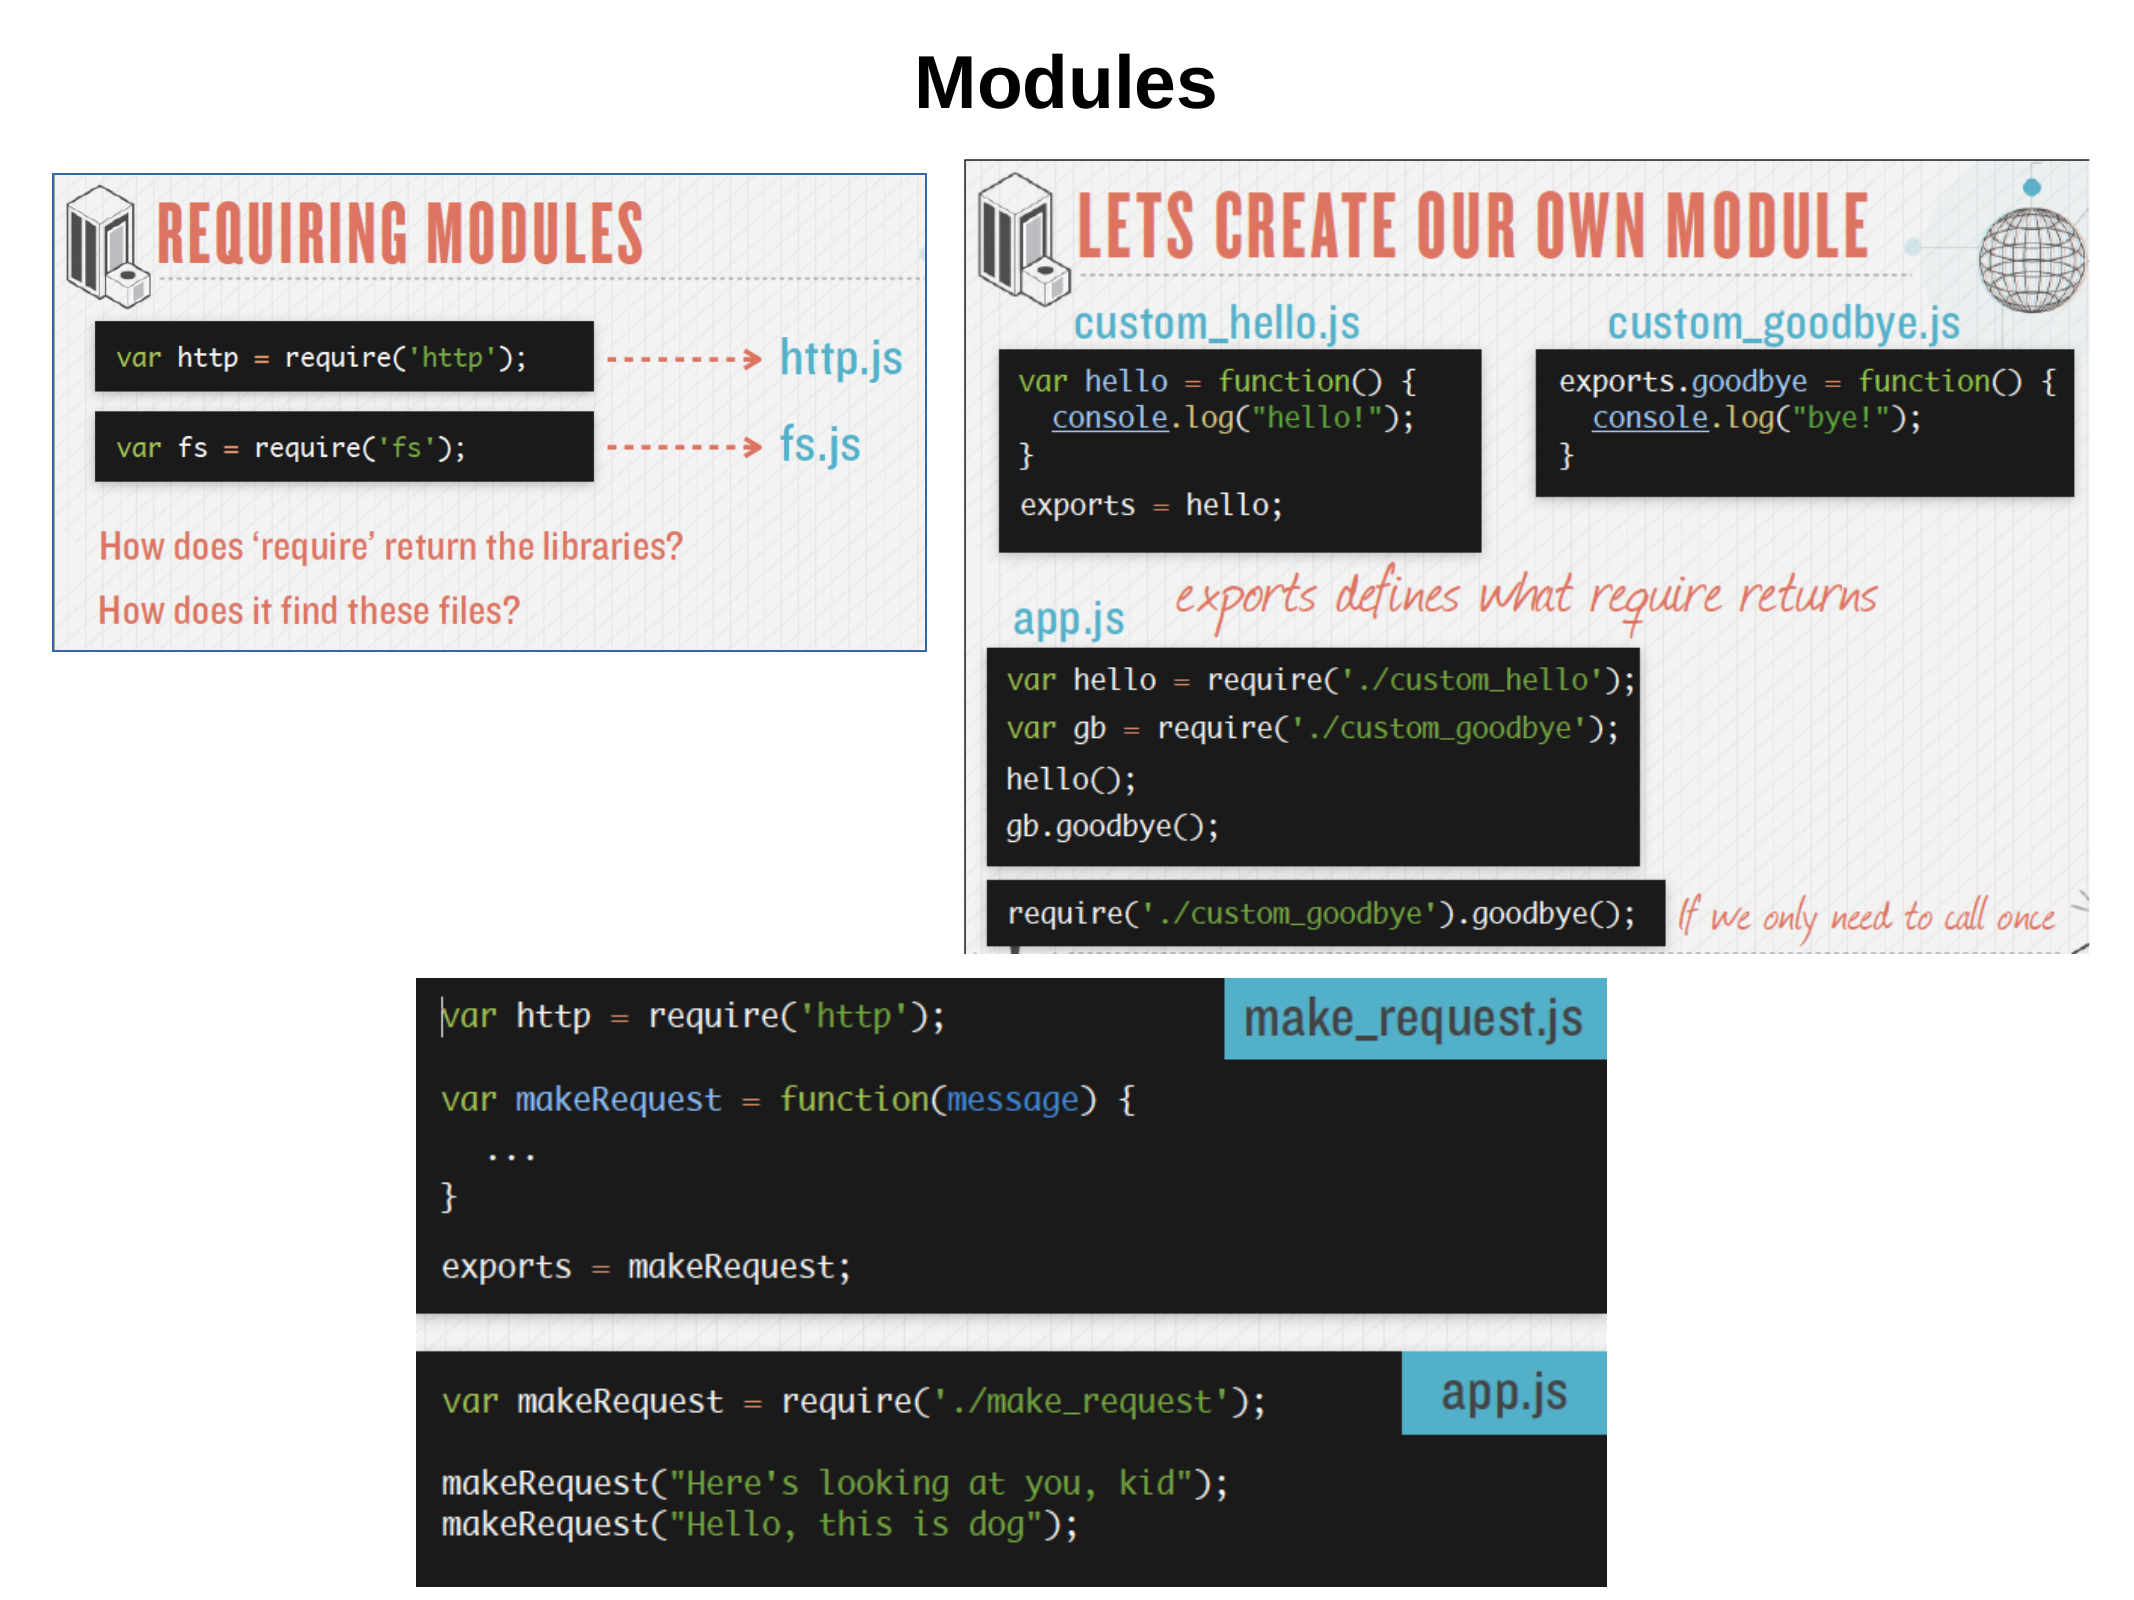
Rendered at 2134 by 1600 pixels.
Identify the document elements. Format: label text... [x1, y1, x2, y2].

picture [53, 175, 926, 651]
picture [416, 977, 1608, 1588]
text_box Modules [906, 24, 1227, 132]
picture [960, 155, 2090, 955]
